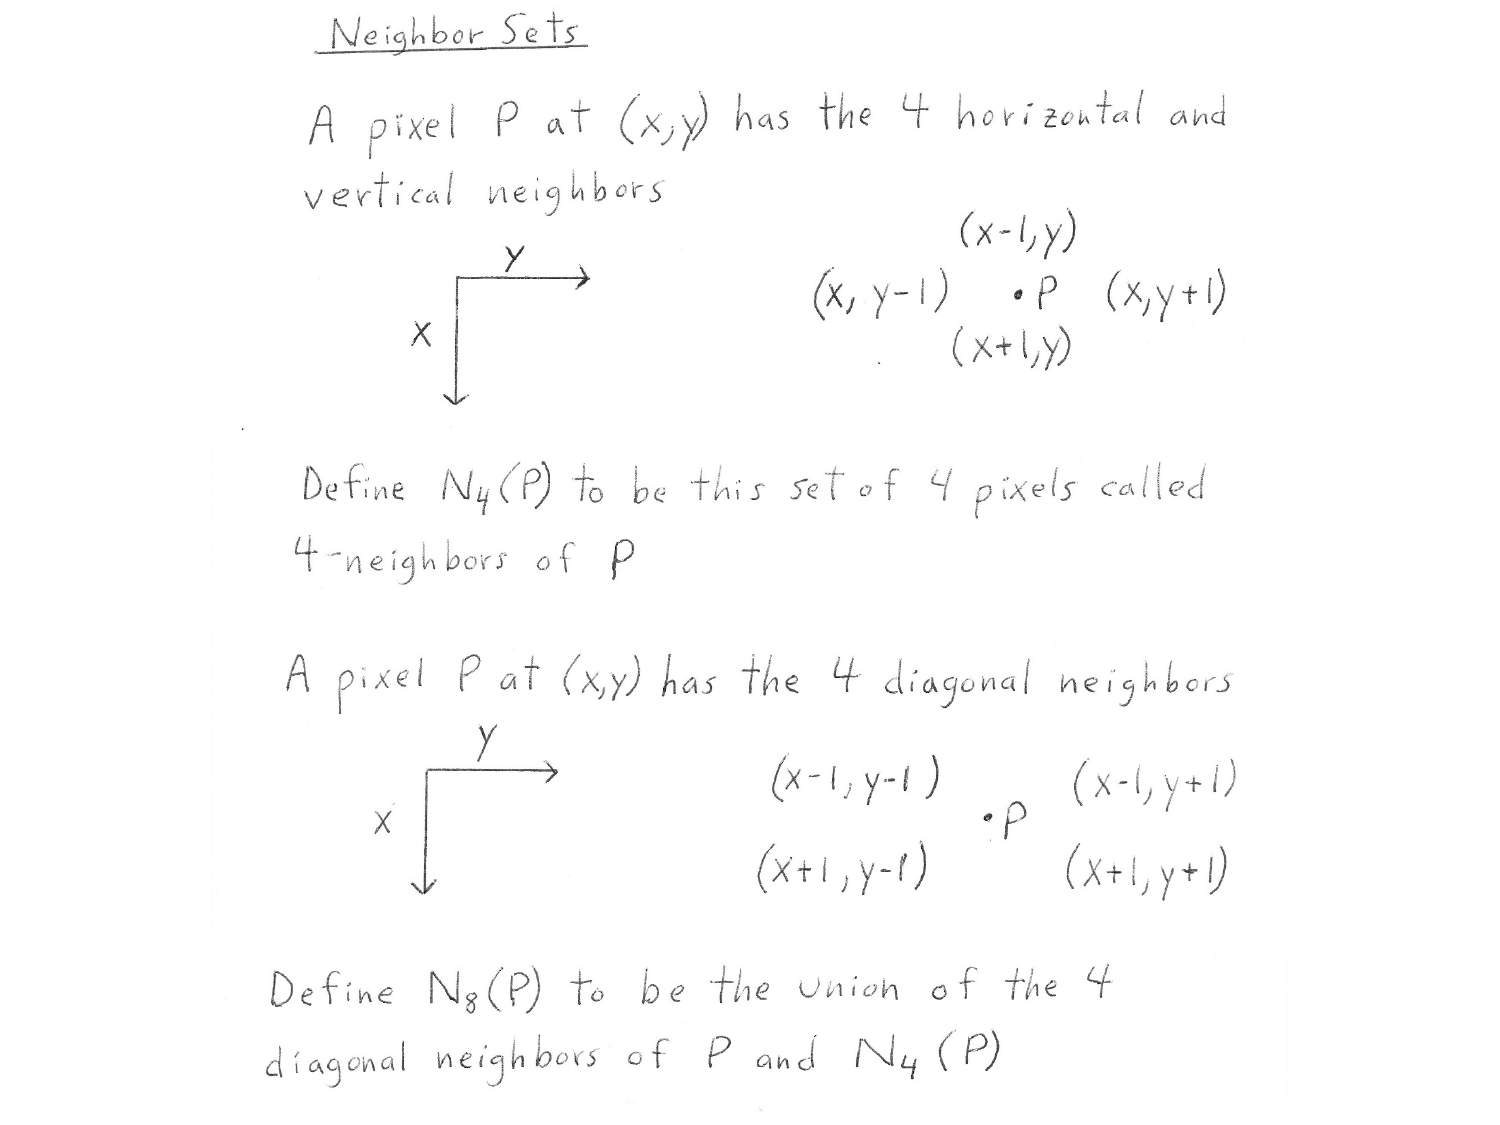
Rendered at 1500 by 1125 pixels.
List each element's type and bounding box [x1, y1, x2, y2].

picture [210, 944, 1290, 1117]
picture [210, 629, 1290, 930]
picture [210, 434, 1290, 593]
picture [241, 0, 1259, 430]
